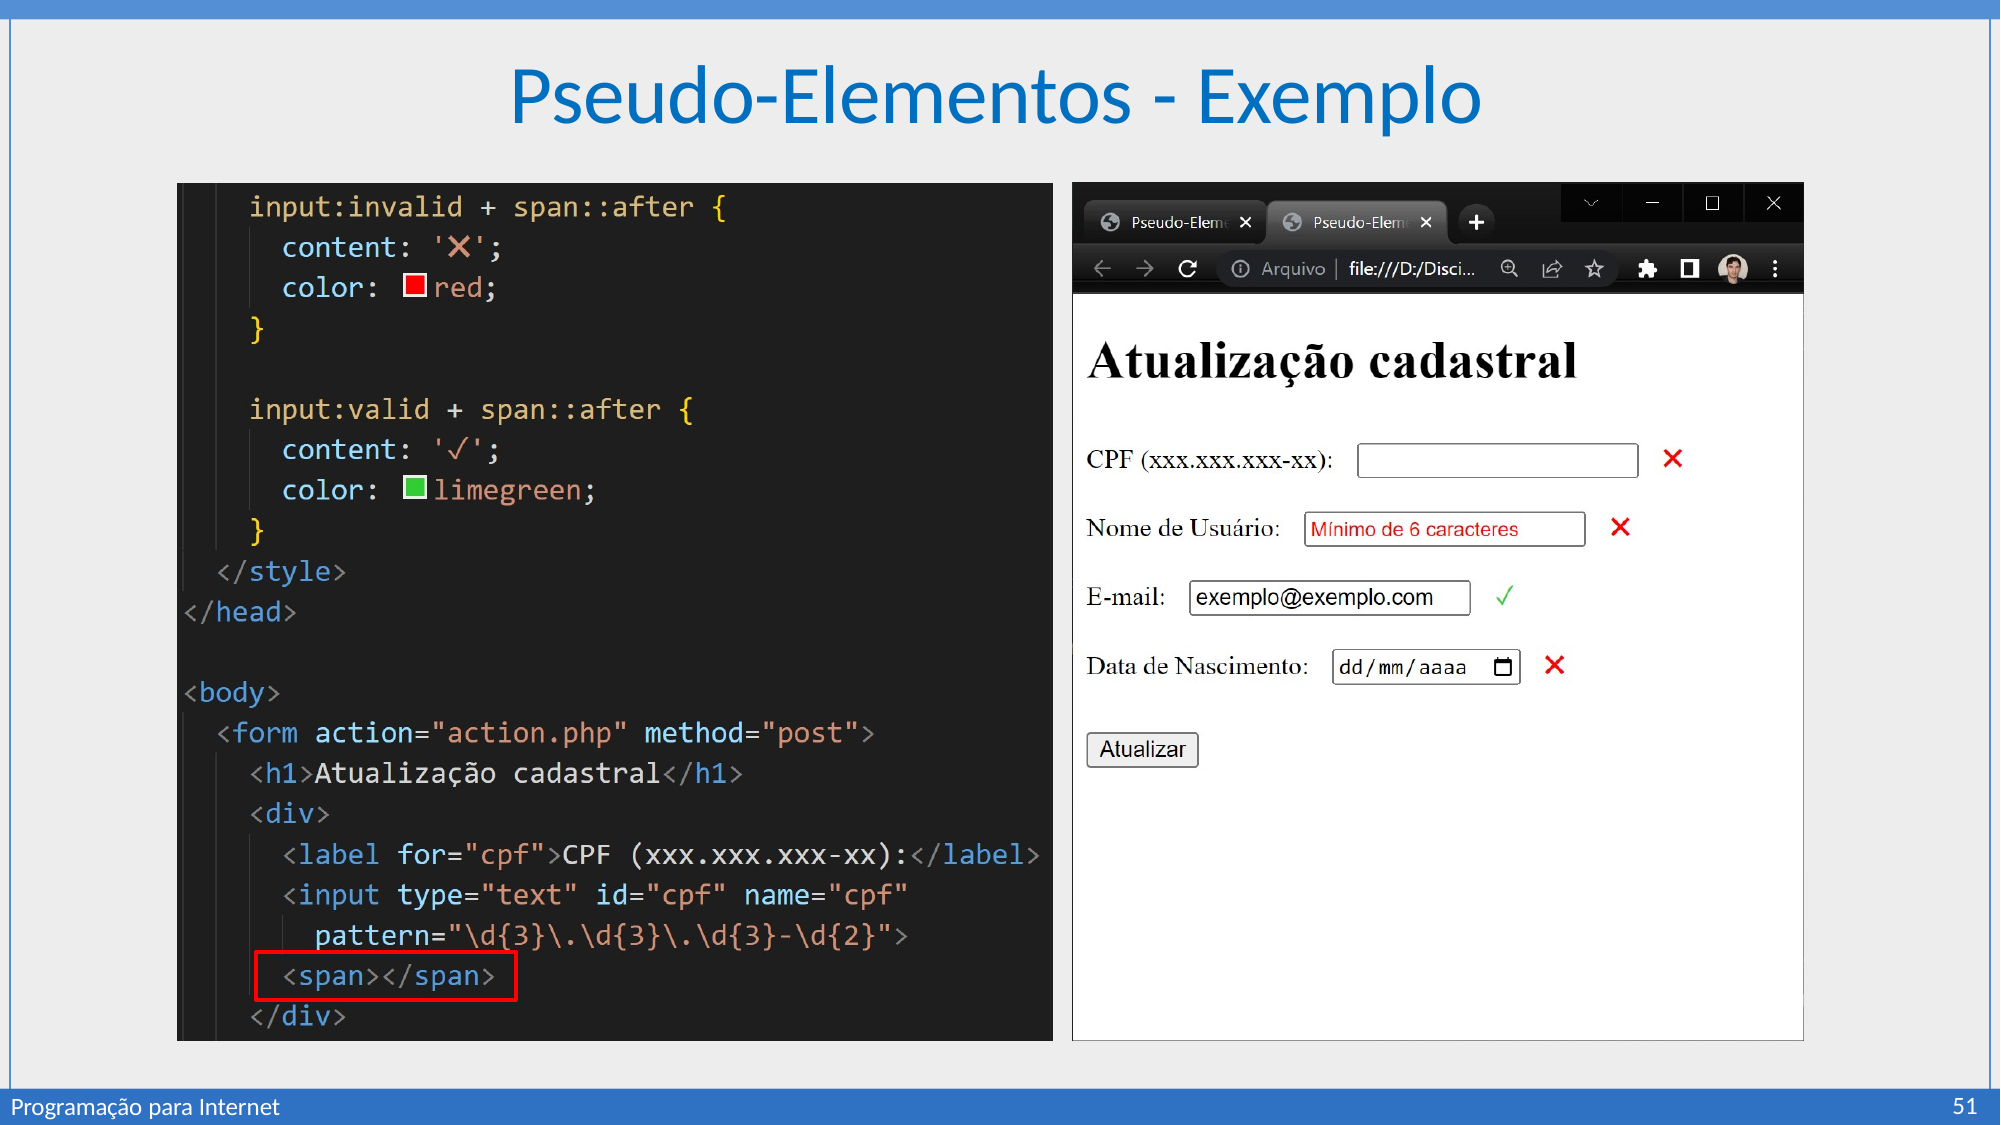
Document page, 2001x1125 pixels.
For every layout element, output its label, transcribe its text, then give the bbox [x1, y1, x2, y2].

slide_number 51 [1946, 1093, 1985, 1125]
picture [1072, 182, 1804, 1041]
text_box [176, 182, 1054, 1042]
title Pseudo-Elementos - Exemplo [507, 38, 1493, 229]
slide_number Programação para Internet [8, 1094, 287, 1125]
